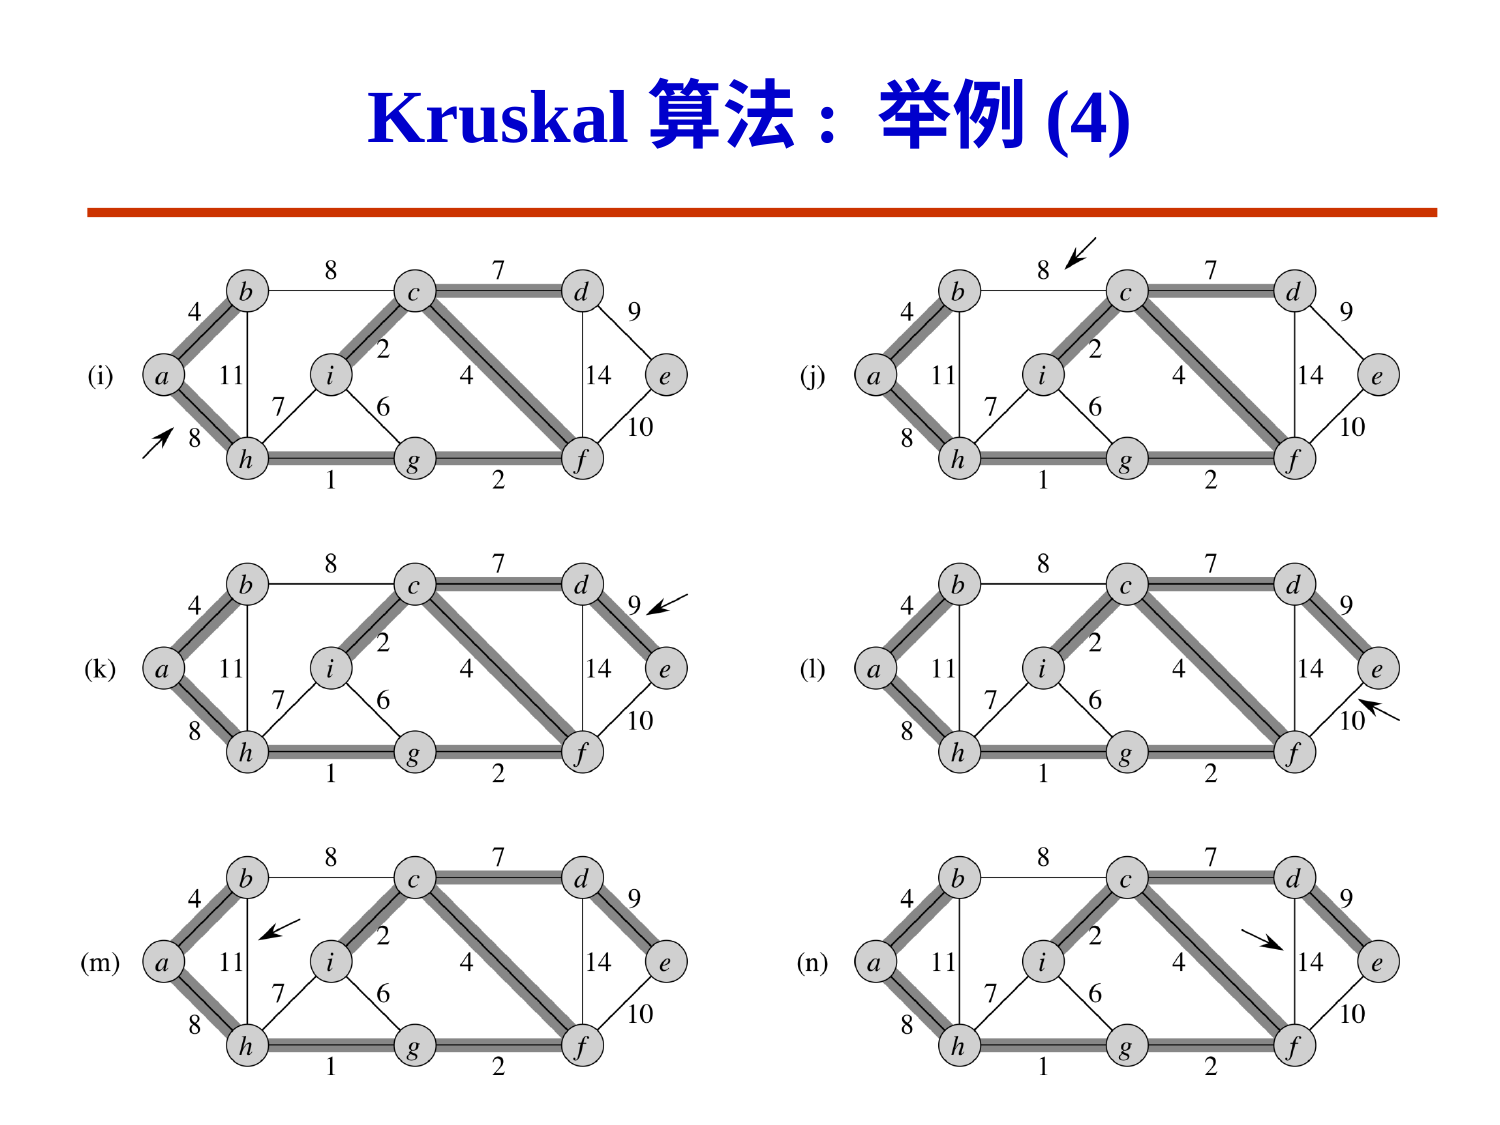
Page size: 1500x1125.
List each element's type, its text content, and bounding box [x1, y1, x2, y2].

picture [80, 237, 1401, 1076]
title Kruskal算法: 举例(4) [112, 37, 1388, 188]
